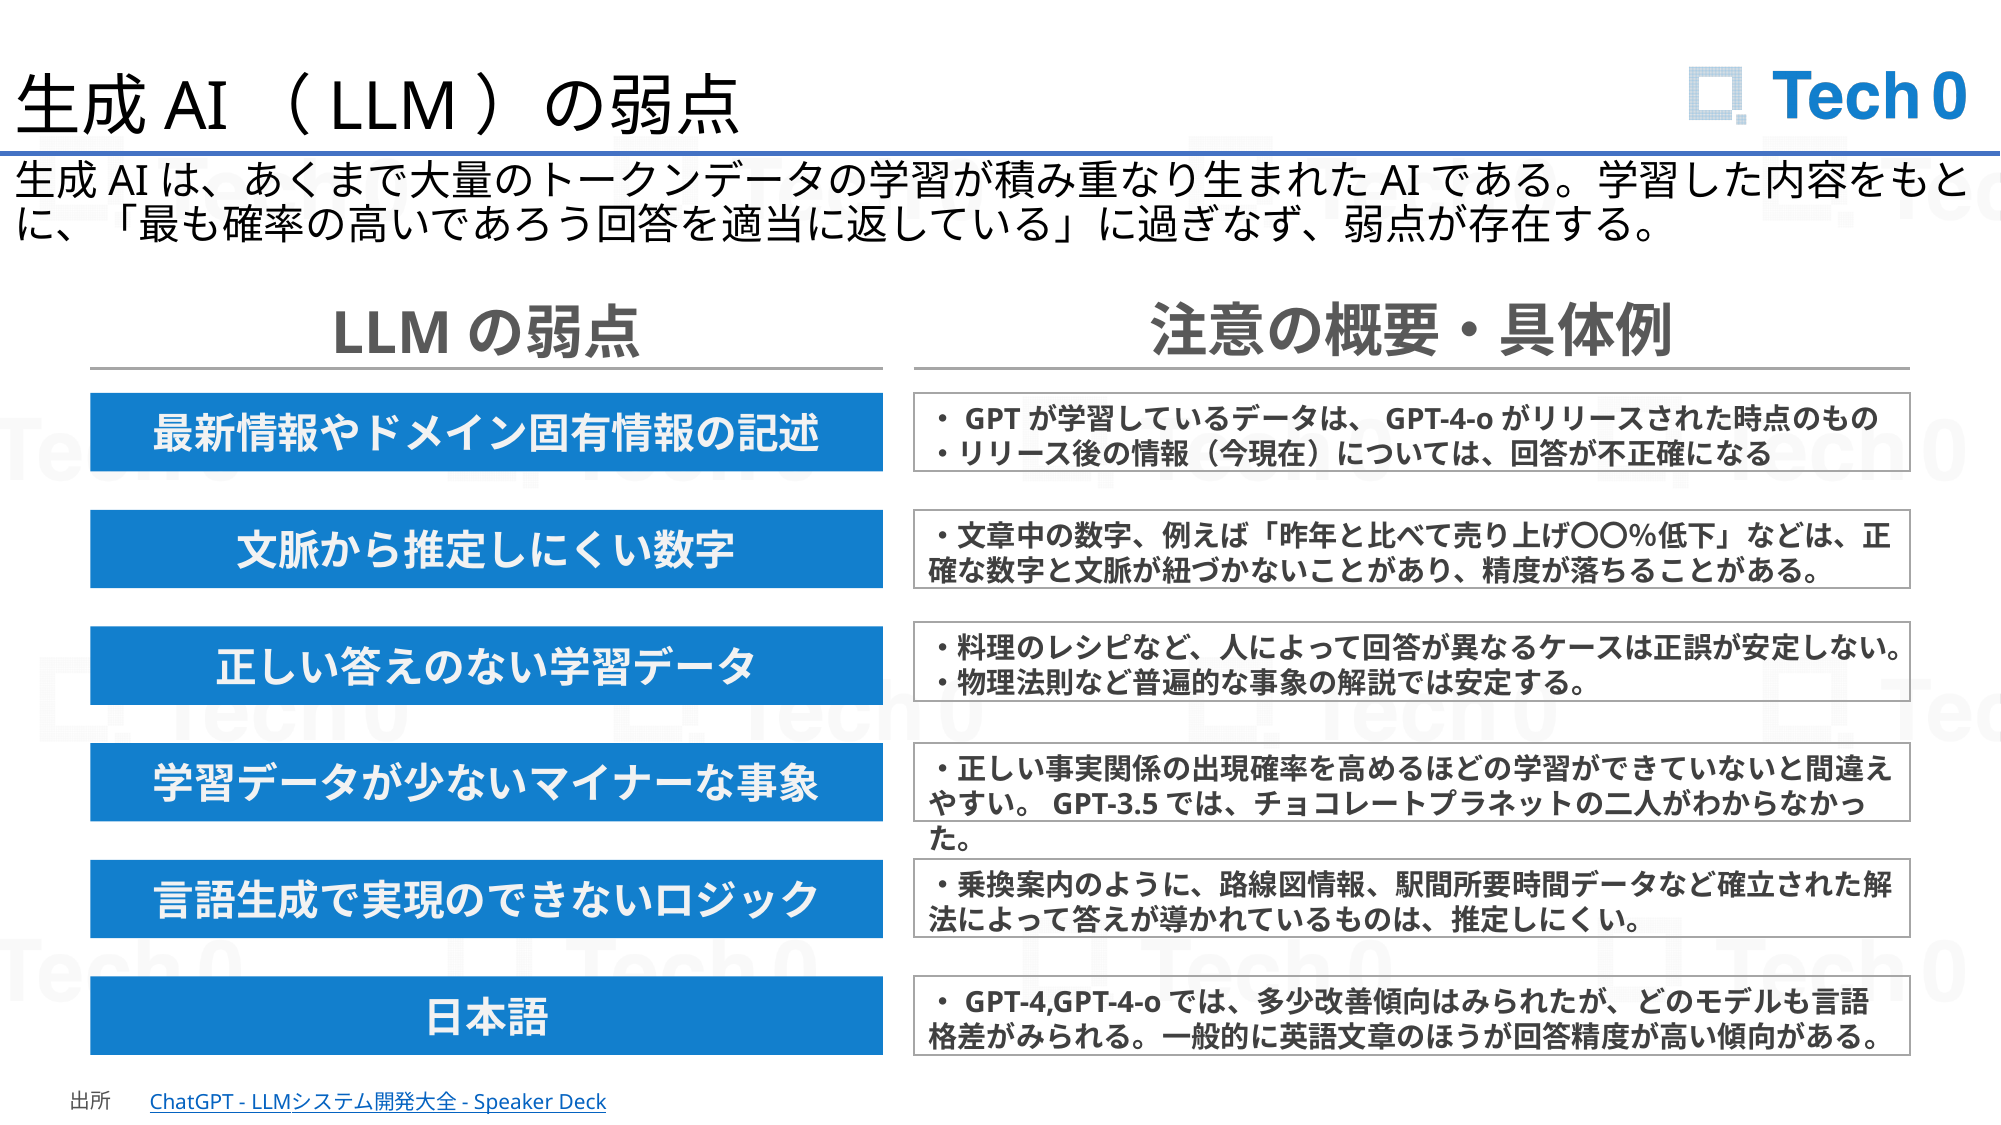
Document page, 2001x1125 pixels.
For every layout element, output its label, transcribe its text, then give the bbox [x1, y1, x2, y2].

text_box ・乗換案内のように、路線図情報、駅間所要時間データなど確立された解法によって答えが導かれているものは、推定しにくい。 [913, 858, 1911, 938]
text_box 日本語 [89, 975, 884, 1056]
text_box 文脈から推定しにくい数字 [89, 509, 884, 589]
text_box ・GPTが学習しているデータは、GPT-4-oがリリースされた時点のもの ・リリース後の情報（今現在）については、回答が不正確になる [913, 392, 1911, 472]
list 生成AIは、あくまで大量のトークンデータの学習が積み重なり生まれたAIである。学習した内容をもとに、「最も確率の高いであろう回答を適当に返している」に過ぎなず、弱点が存在する。 [0, 151, 2000, 269]
text_box ・料理のレシピなど、人によって回答が異なるケースは正誤が安定しない。 ・物理法則など普遍的な事象の解説では安定する。 [913, 621, 1911, 702]
text_box 学習データが少ないマイナーな事象 [89, 742, 884, 822]
text_box ・文章中の数字、例えば「昨年と比べて売り上げ〇〇％低下」などは、正確な数字と文脈が紐づかないことがあり、精度が落ちることがある。 [913, 509, 1911, 589]
text_box LLMの弱点 [89, 289, 884, 370]
text_box ・GPT-4,GPT-4-oでは、多少改善傾向はみられたが、どのモデルも言語格差がみられる。一般的に英語文章のほうが回答精度が高い傾向がある。 [913, 975, 1911, 1056]
text_box 正しい答えのない学習データ [89, 625, 884, 706]
text_box 注意の概要・具体例 [913, 288, 1911, 368]
list ChatGPT - LLMシステム開発大全 - Speaker Deck [134, 1081, 956, 1122]
text_box 言語生成で実現のできないロジック [89, 859, 884, 939]
text_box 最新情報やドメイン固有情報の記述 [89, 392, 884, 472]
list 生成AI（LLM）の弱点 [0, 0, 2000, 151]
text_box ・正しい事実関係の出現確率を高めるほどの学習ができていないと間違えやすい。GPT-3.5では、チョコレートプラネットの二人がわからなかった。 [913, 742, 1911, 822]
